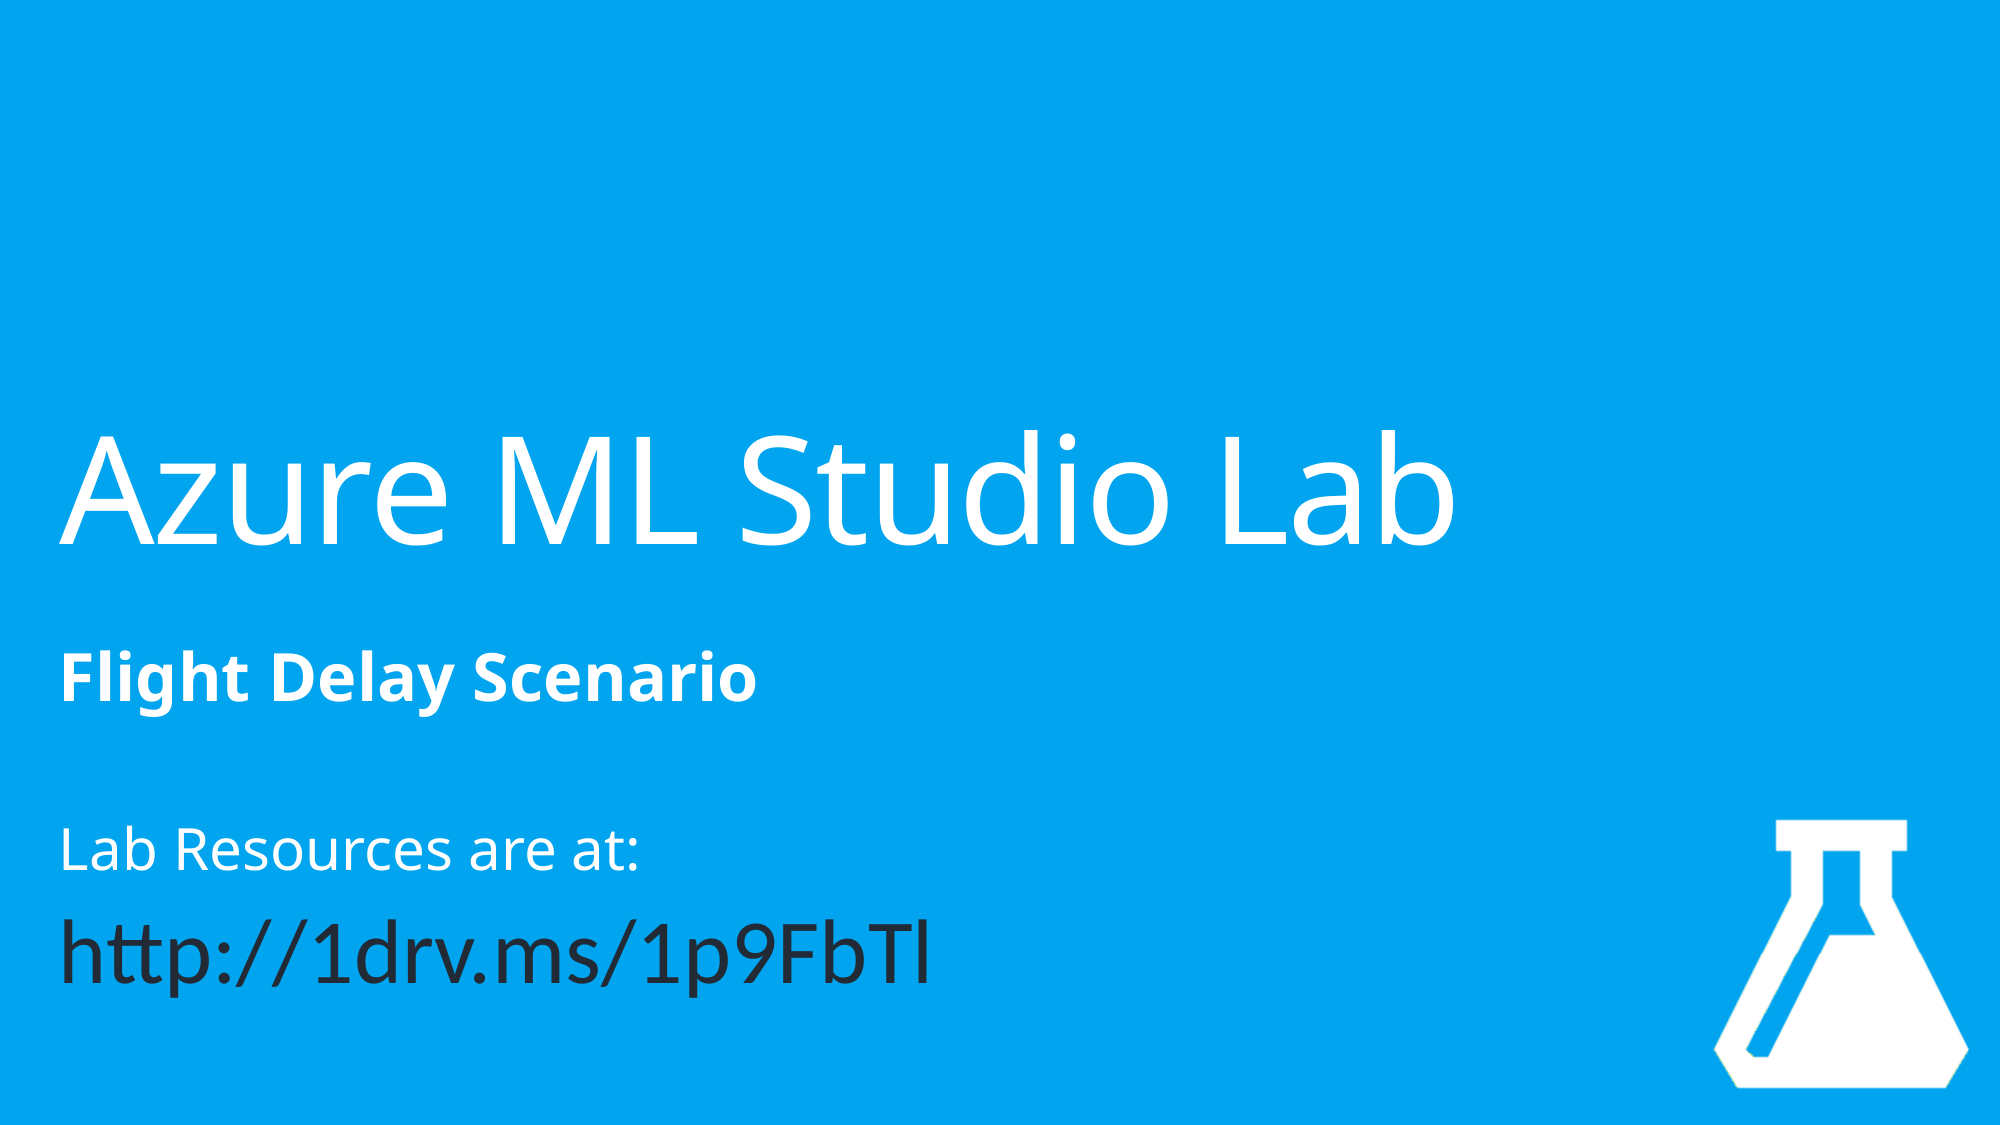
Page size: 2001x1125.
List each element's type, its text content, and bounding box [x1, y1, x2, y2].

picture [826, 931, 863, 983]
picture [171, 939, 208, 997]
picture [919, 931, 926, 982]
picture [108, 931, 161, 983]
picture [738, 931, 773, 982]
picture [65, 931, 100, 982]
picture [220, 943, 228, 952]
picture [499, 940, 558, 982]
picture [409, 939, 431, 982]
picture [317, 931, 348, 982]
picture [475, 974, 484, 983]
picture [570, 940, 597, 983]
picture [602, 931, 630, 986]
picture [273, 931, 301, 986]
picture [237, 931, 265, 986]
picture [646, 931, 677, 982]
text_box Flight Delay Scenario Lab Resources are at: http://1drv.ms/1p9FbTl [44, 636, 1718, 931]
picture [358, 931, 395, 983]
picture [690, 939, 727, 997]
picture [437, 940, 473, 982]
picture [887, 931, 894, 982]
picture [784, 931, 812, 982]
title Azure ML Studio Lab [44, 341, 1956, 637]
picture [1714, 820, 1968, 1088]
picture [220, 974, 229, 983]
